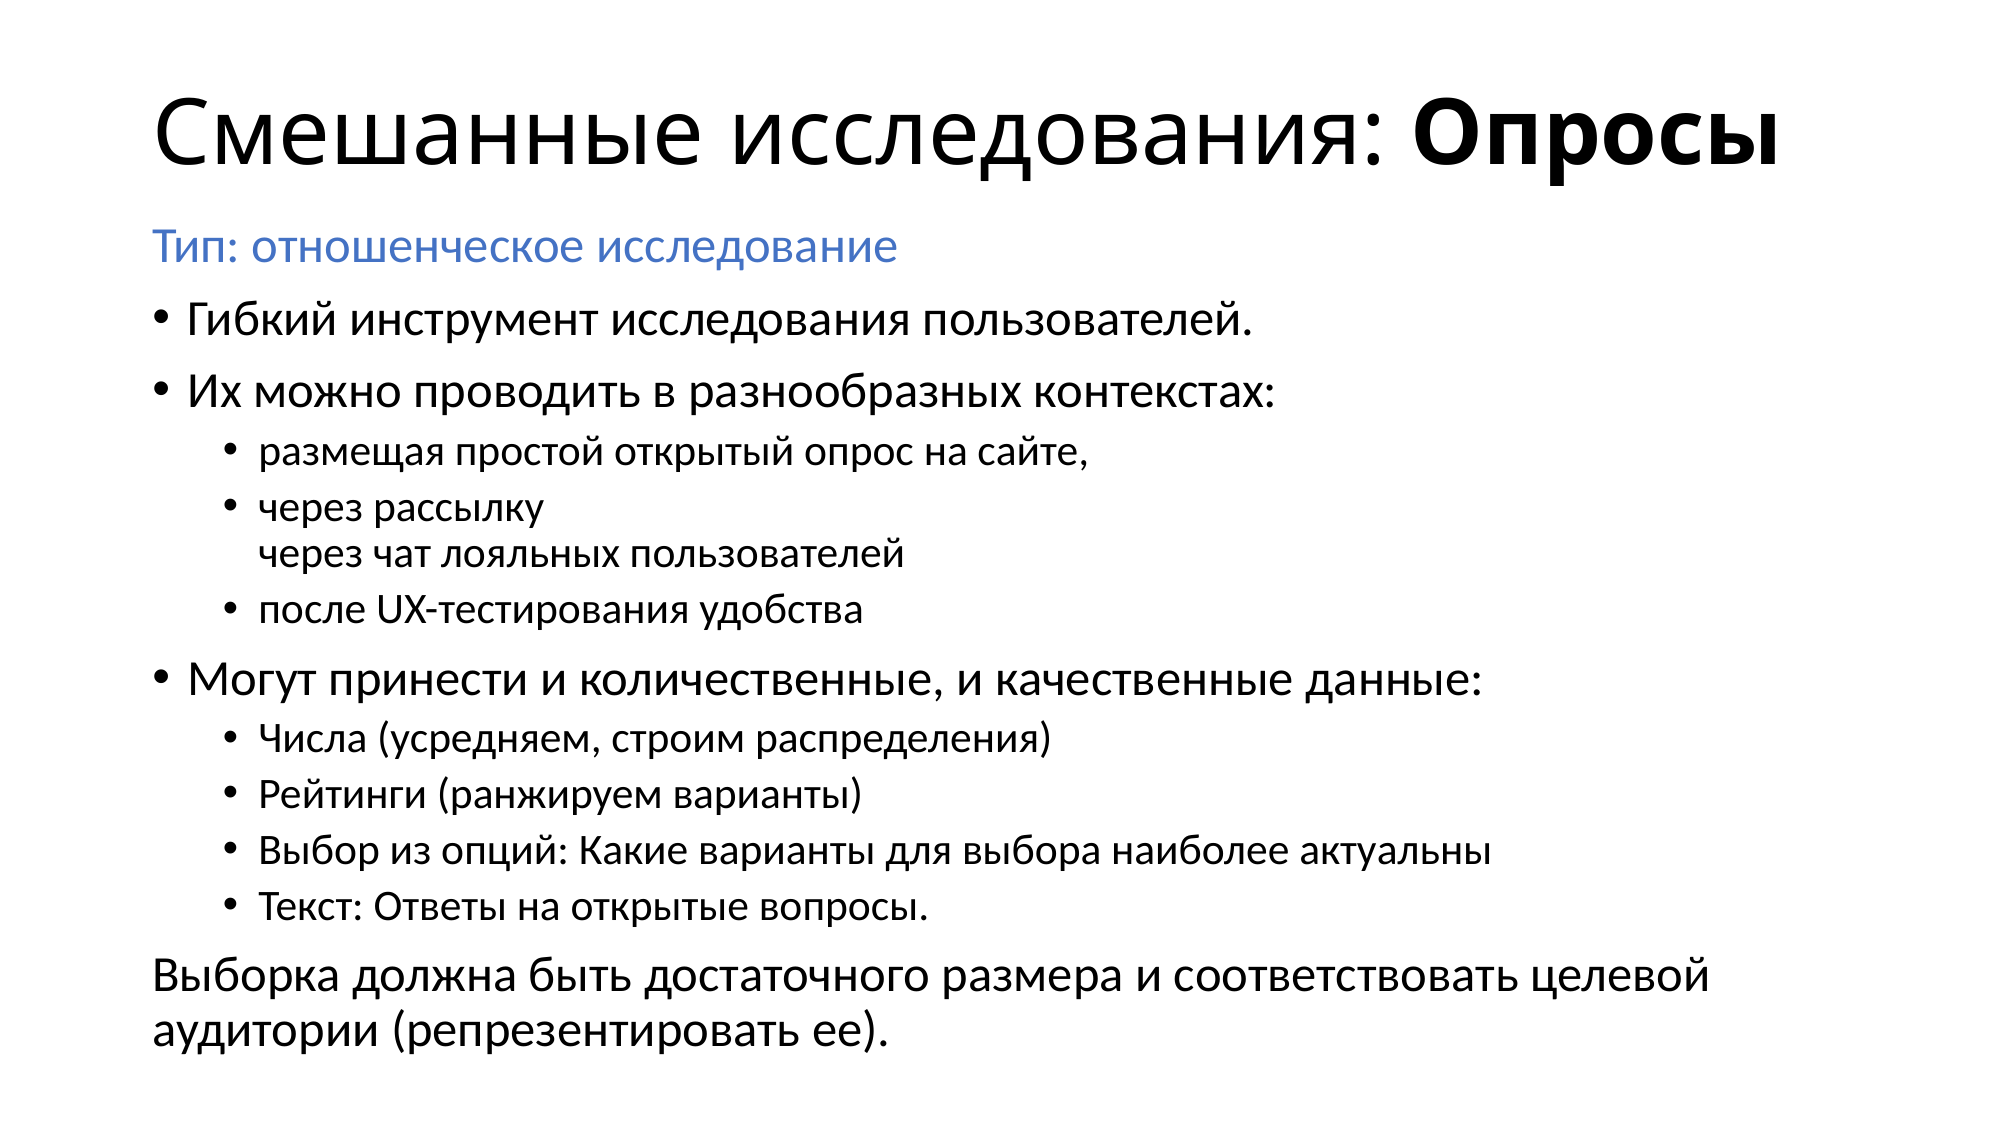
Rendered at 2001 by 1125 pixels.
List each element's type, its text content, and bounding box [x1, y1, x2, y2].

list Тип: отношенческое исследование Гибкий инструмент исследования пользователей. Их можно проводить в разнообразных контекстах: размещая простой открытый опрос на сайте, через рассылку через чат лояльных пользователей после UX-тестирования удобства Могут принести и количественные, и качественные данные: Числа (усредняем, строим распределения) Рейтинги (ранжируем варианты) Выбор из опций: Какие варианты для выбора наиболее актуальны Текст: Ответы на открытые вопросы. Выборка должна быть достаточного размера и соответствовать целевой аудитории (репрезентировать ее). [137, 210, 1863, 1066]
title Смешанные исследования: Опросы [137, 59, 1863, 210]
